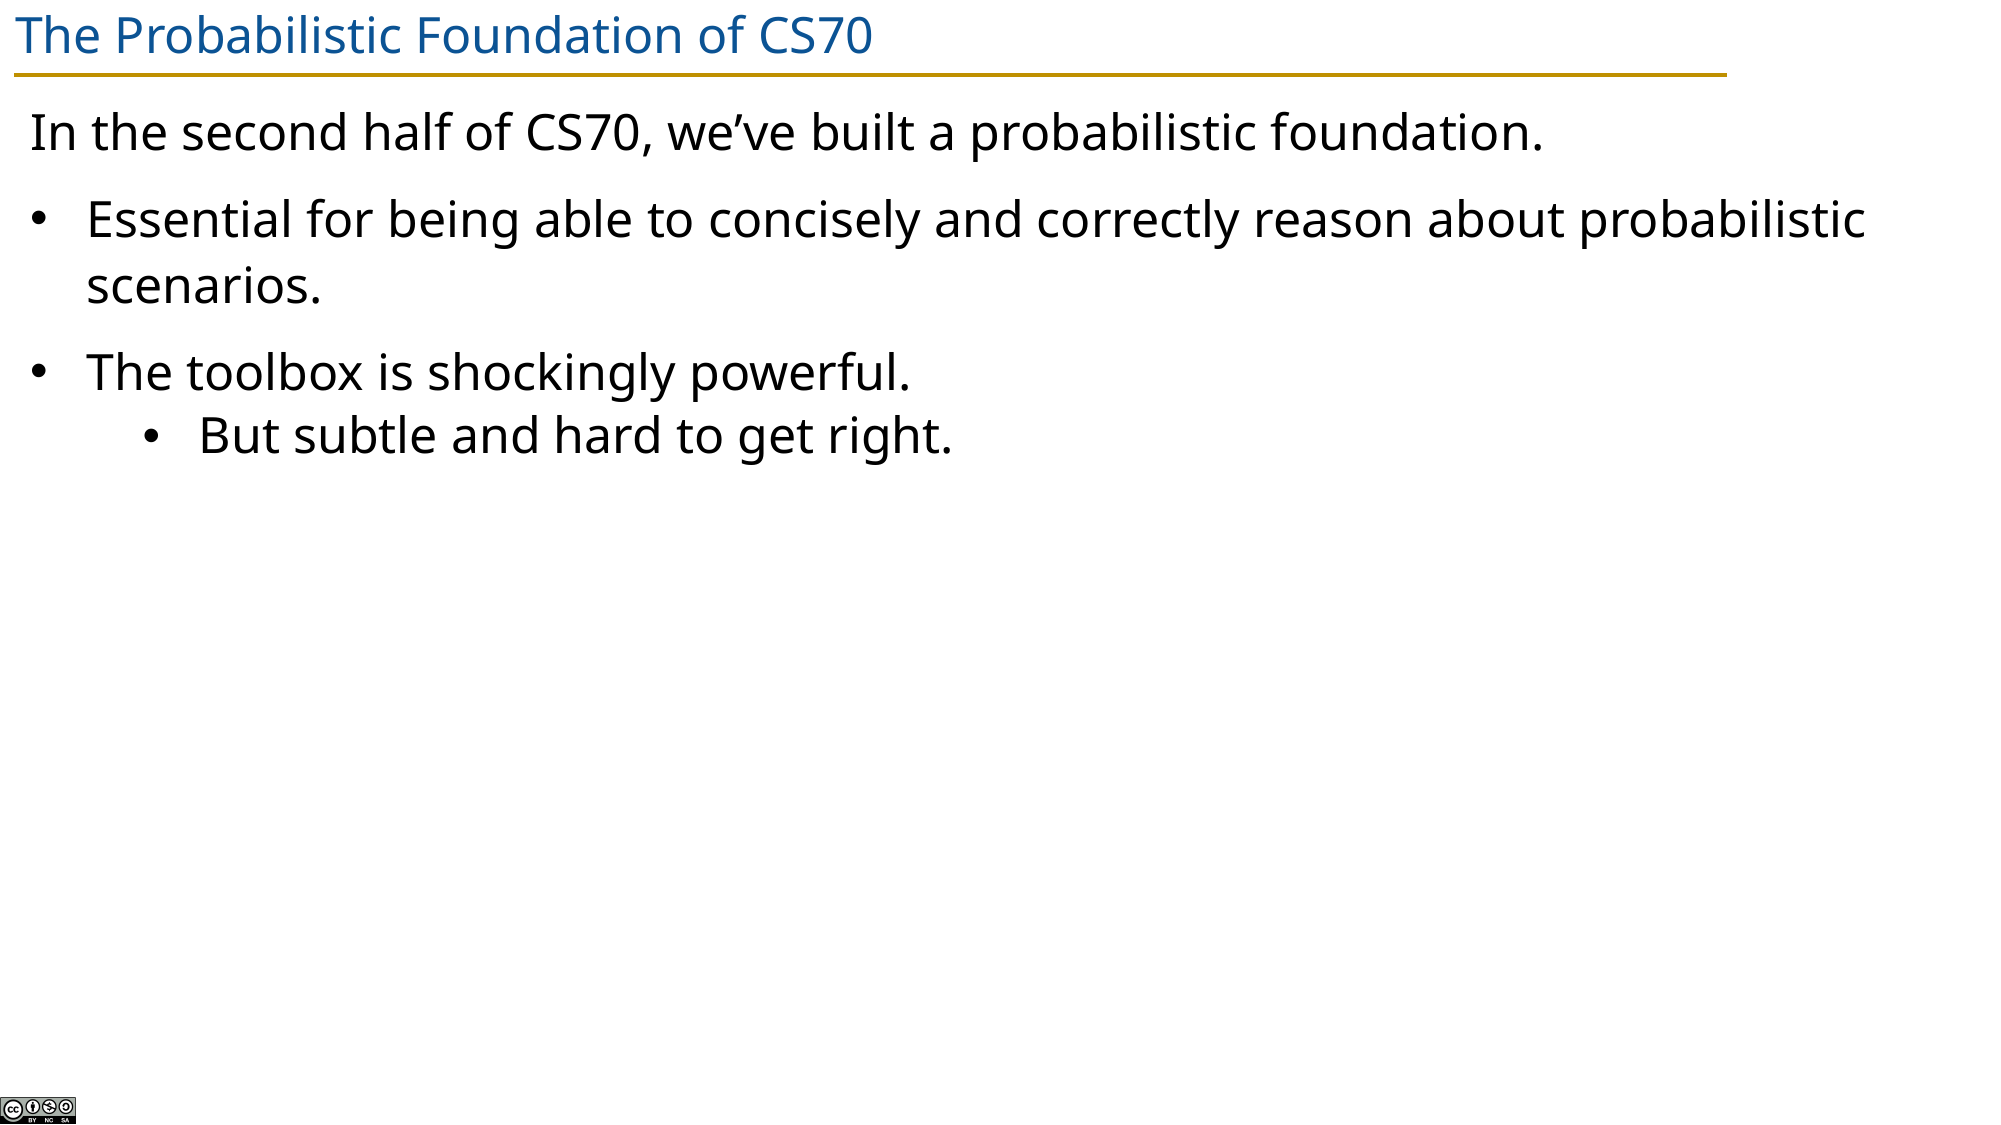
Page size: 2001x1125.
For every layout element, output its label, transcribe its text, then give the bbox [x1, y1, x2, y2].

title The Probabilistic Foundation of CS70 [0, 0, 1725, 75]
list In the second half of CS70, we’ve built a probabilistic foundation. Essential for being able to concisely and correctly reason about probabilistic scenarios. The toolbox is shockingly powerful. But subtle and hard to get right. [15, 87, 1900, 1013]
picture [0, 1097, 76, 1124]
